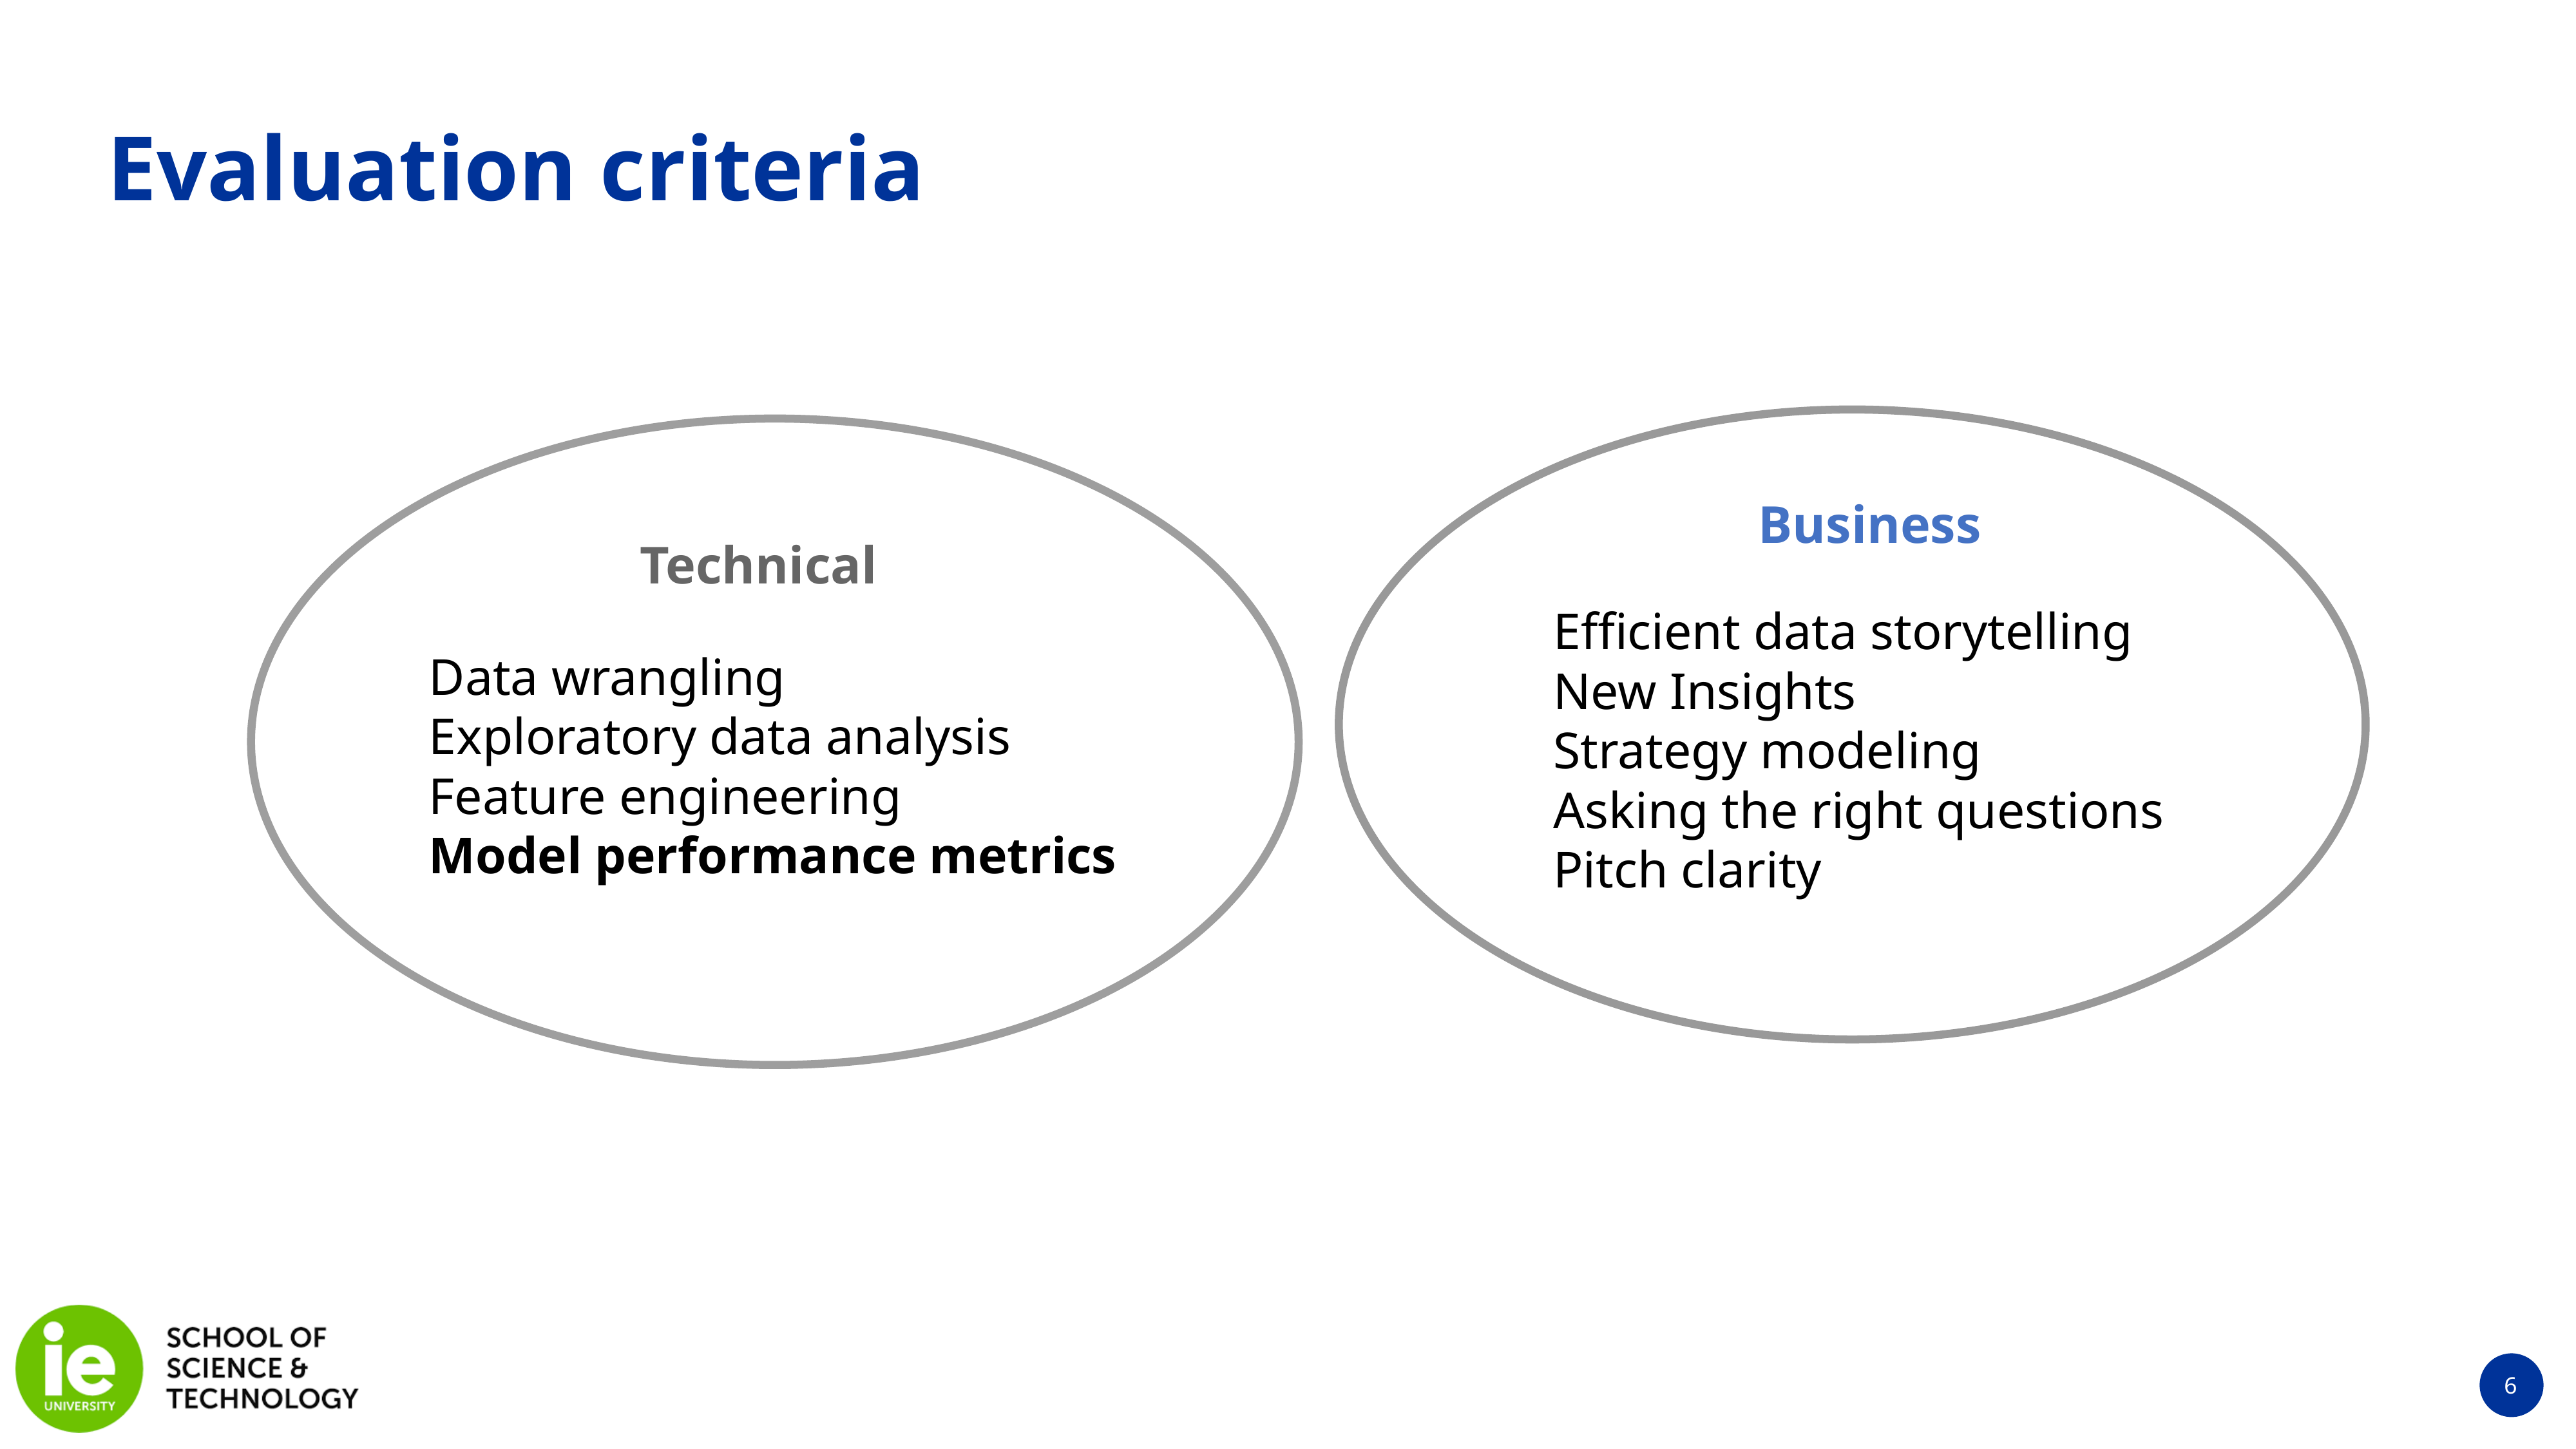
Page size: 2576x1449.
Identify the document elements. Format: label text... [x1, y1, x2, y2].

text_box [1339, 409, 2366, 1040]
text_box Technical [630, 523, 1111, 604]
text_box Efficient data storytelling New Insights Strategy modeling Asking the right questions Pitch clarity [1543, 590, 2311, 908]
text_box Evaluation criteria [97, 107, 2546, 215]
text_box Data wrangling Exploratory data analysis Feature engineering Model performance metrics [419, 636, 1186, 893]
picture [15, 1305, 359, 1433]
text_box [251, 418, 1299, 1065]
text_box Business [1748, 482, 2014, 564]
